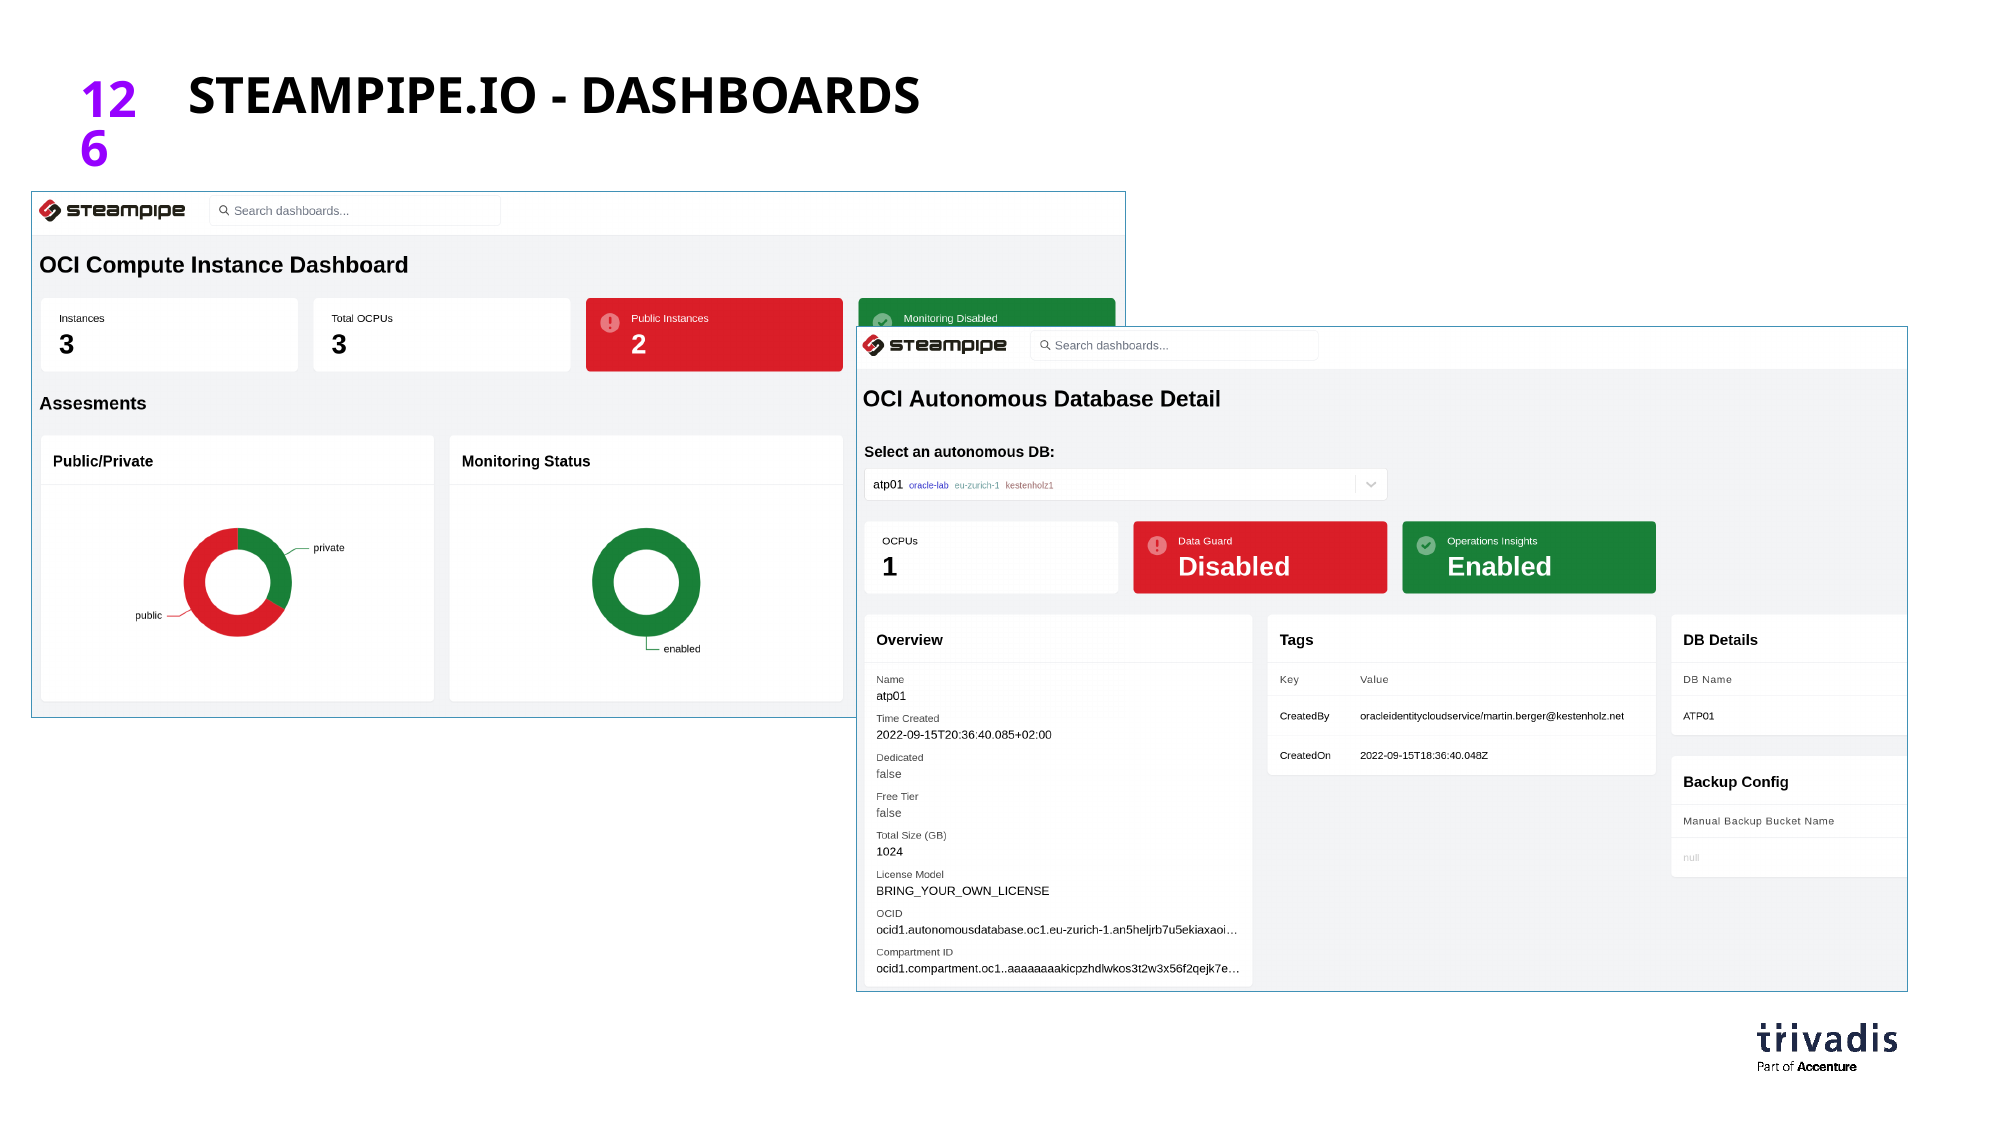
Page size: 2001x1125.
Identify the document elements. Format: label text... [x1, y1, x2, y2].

picture [31, 191, 1126, 718]
picture [1757, 1023, 1897, 1071]
title Steampipe.io - Dashboards [170, 63, 1933, 136]
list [855, 326, 1908, 993]
